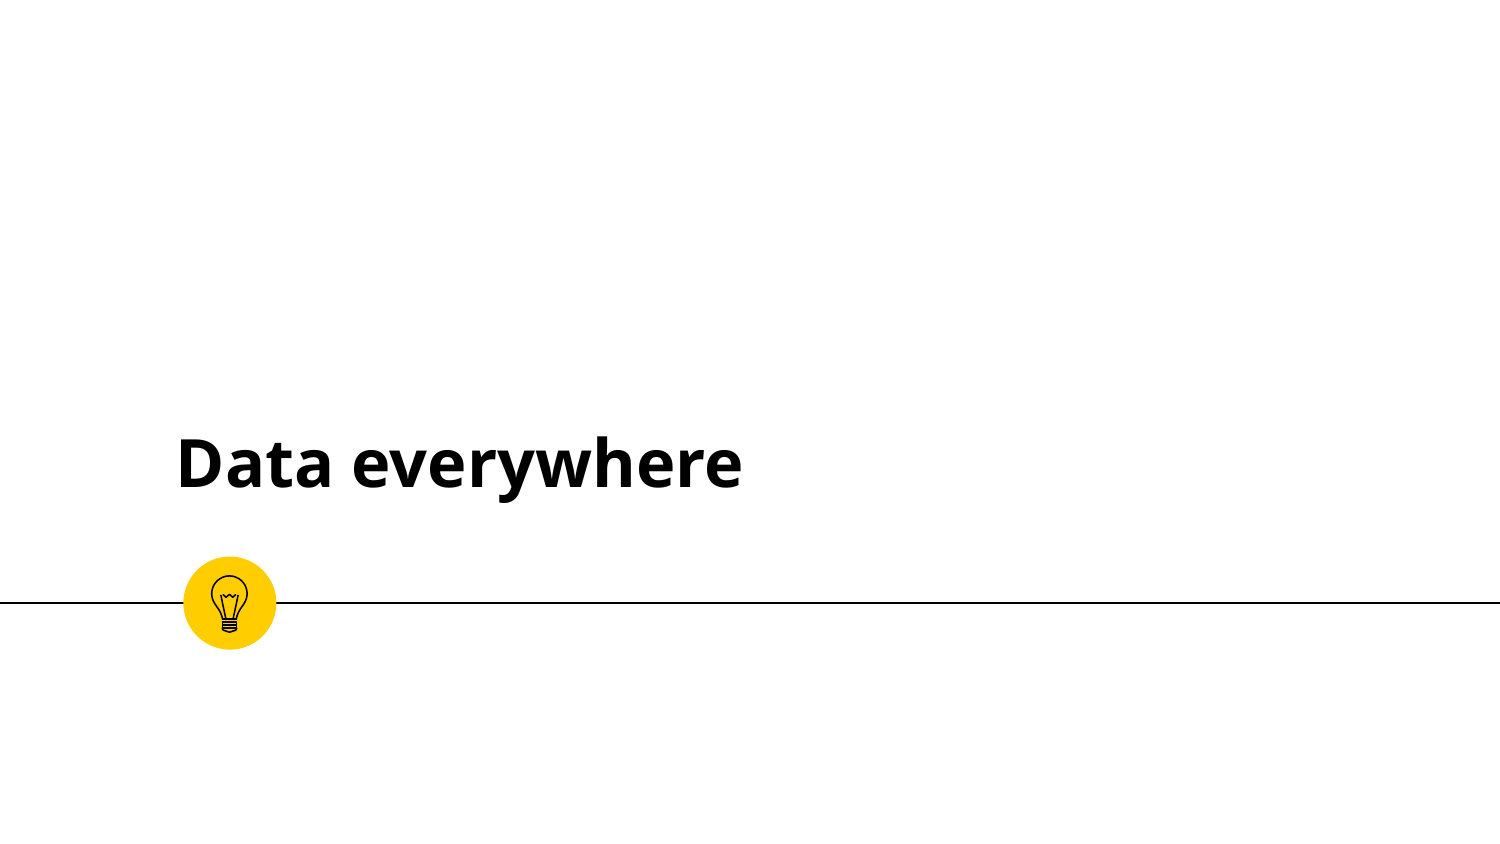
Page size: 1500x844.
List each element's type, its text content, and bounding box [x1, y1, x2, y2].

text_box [211, 575, 248, 633]
title Data everywhere [160, 240, 1257, 517]
